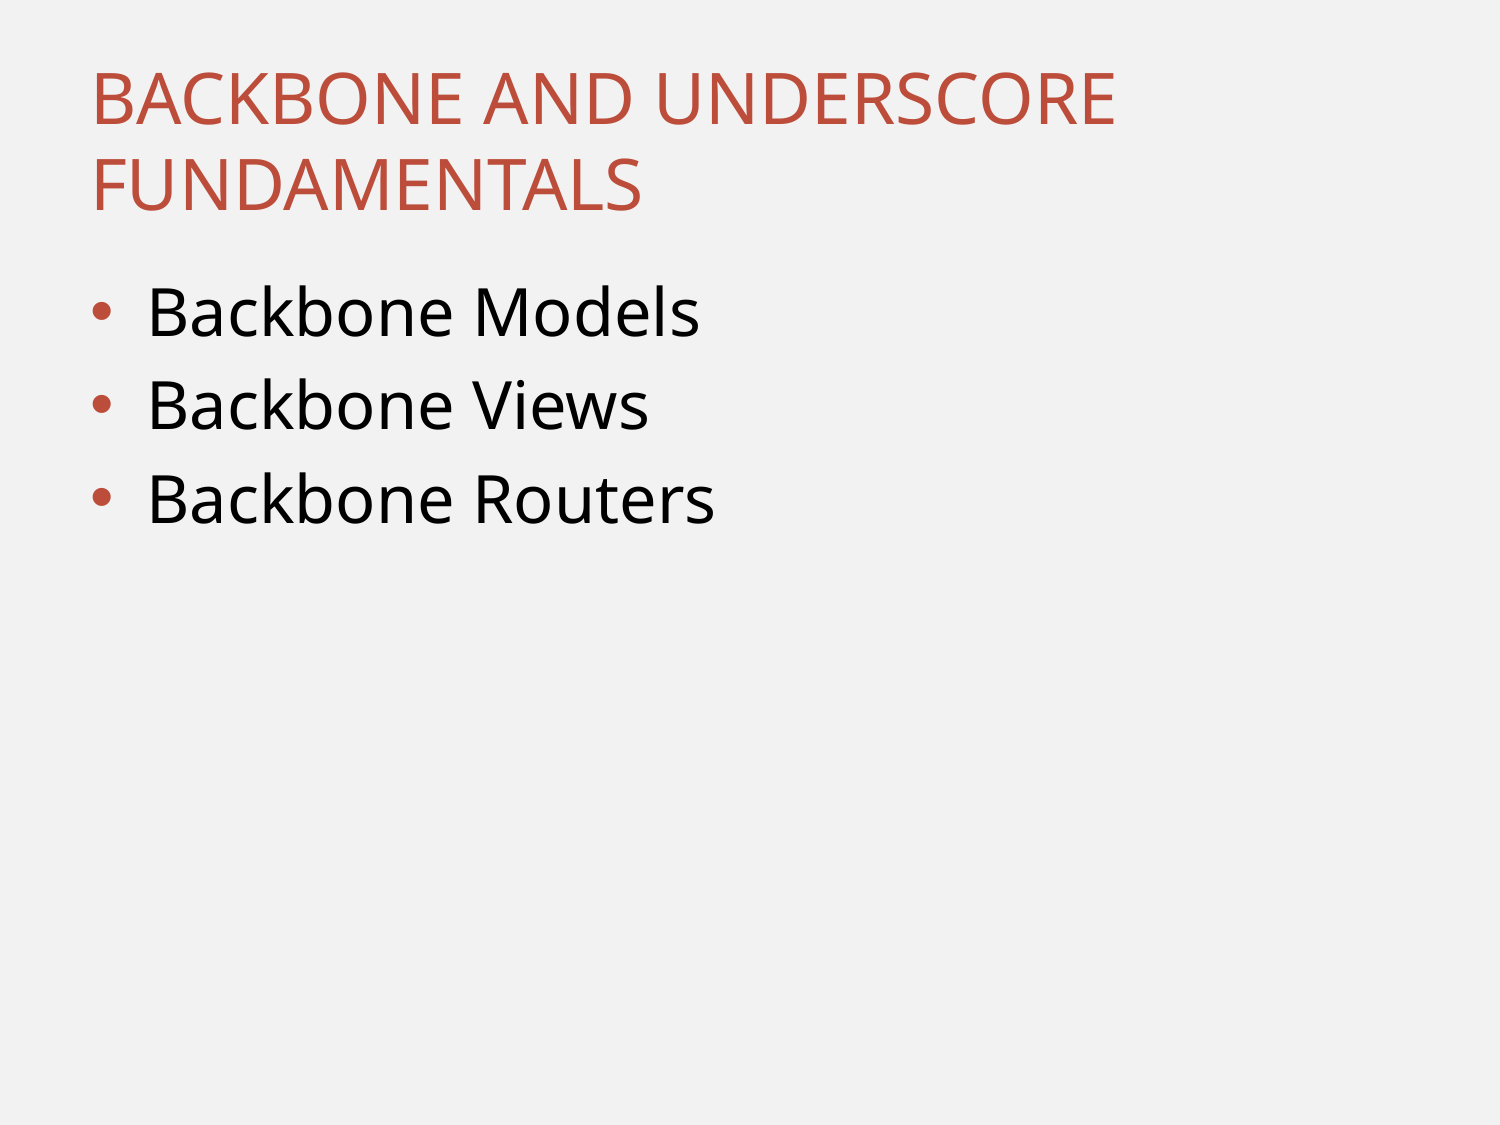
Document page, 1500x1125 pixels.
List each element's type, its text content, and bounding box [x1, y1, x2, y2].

title Backbone and underscore fundamentals [75, 45, 1425, 233]
list Backbone Models Backbone Views Backbone Routers [75, 262, 1425, 1005]
